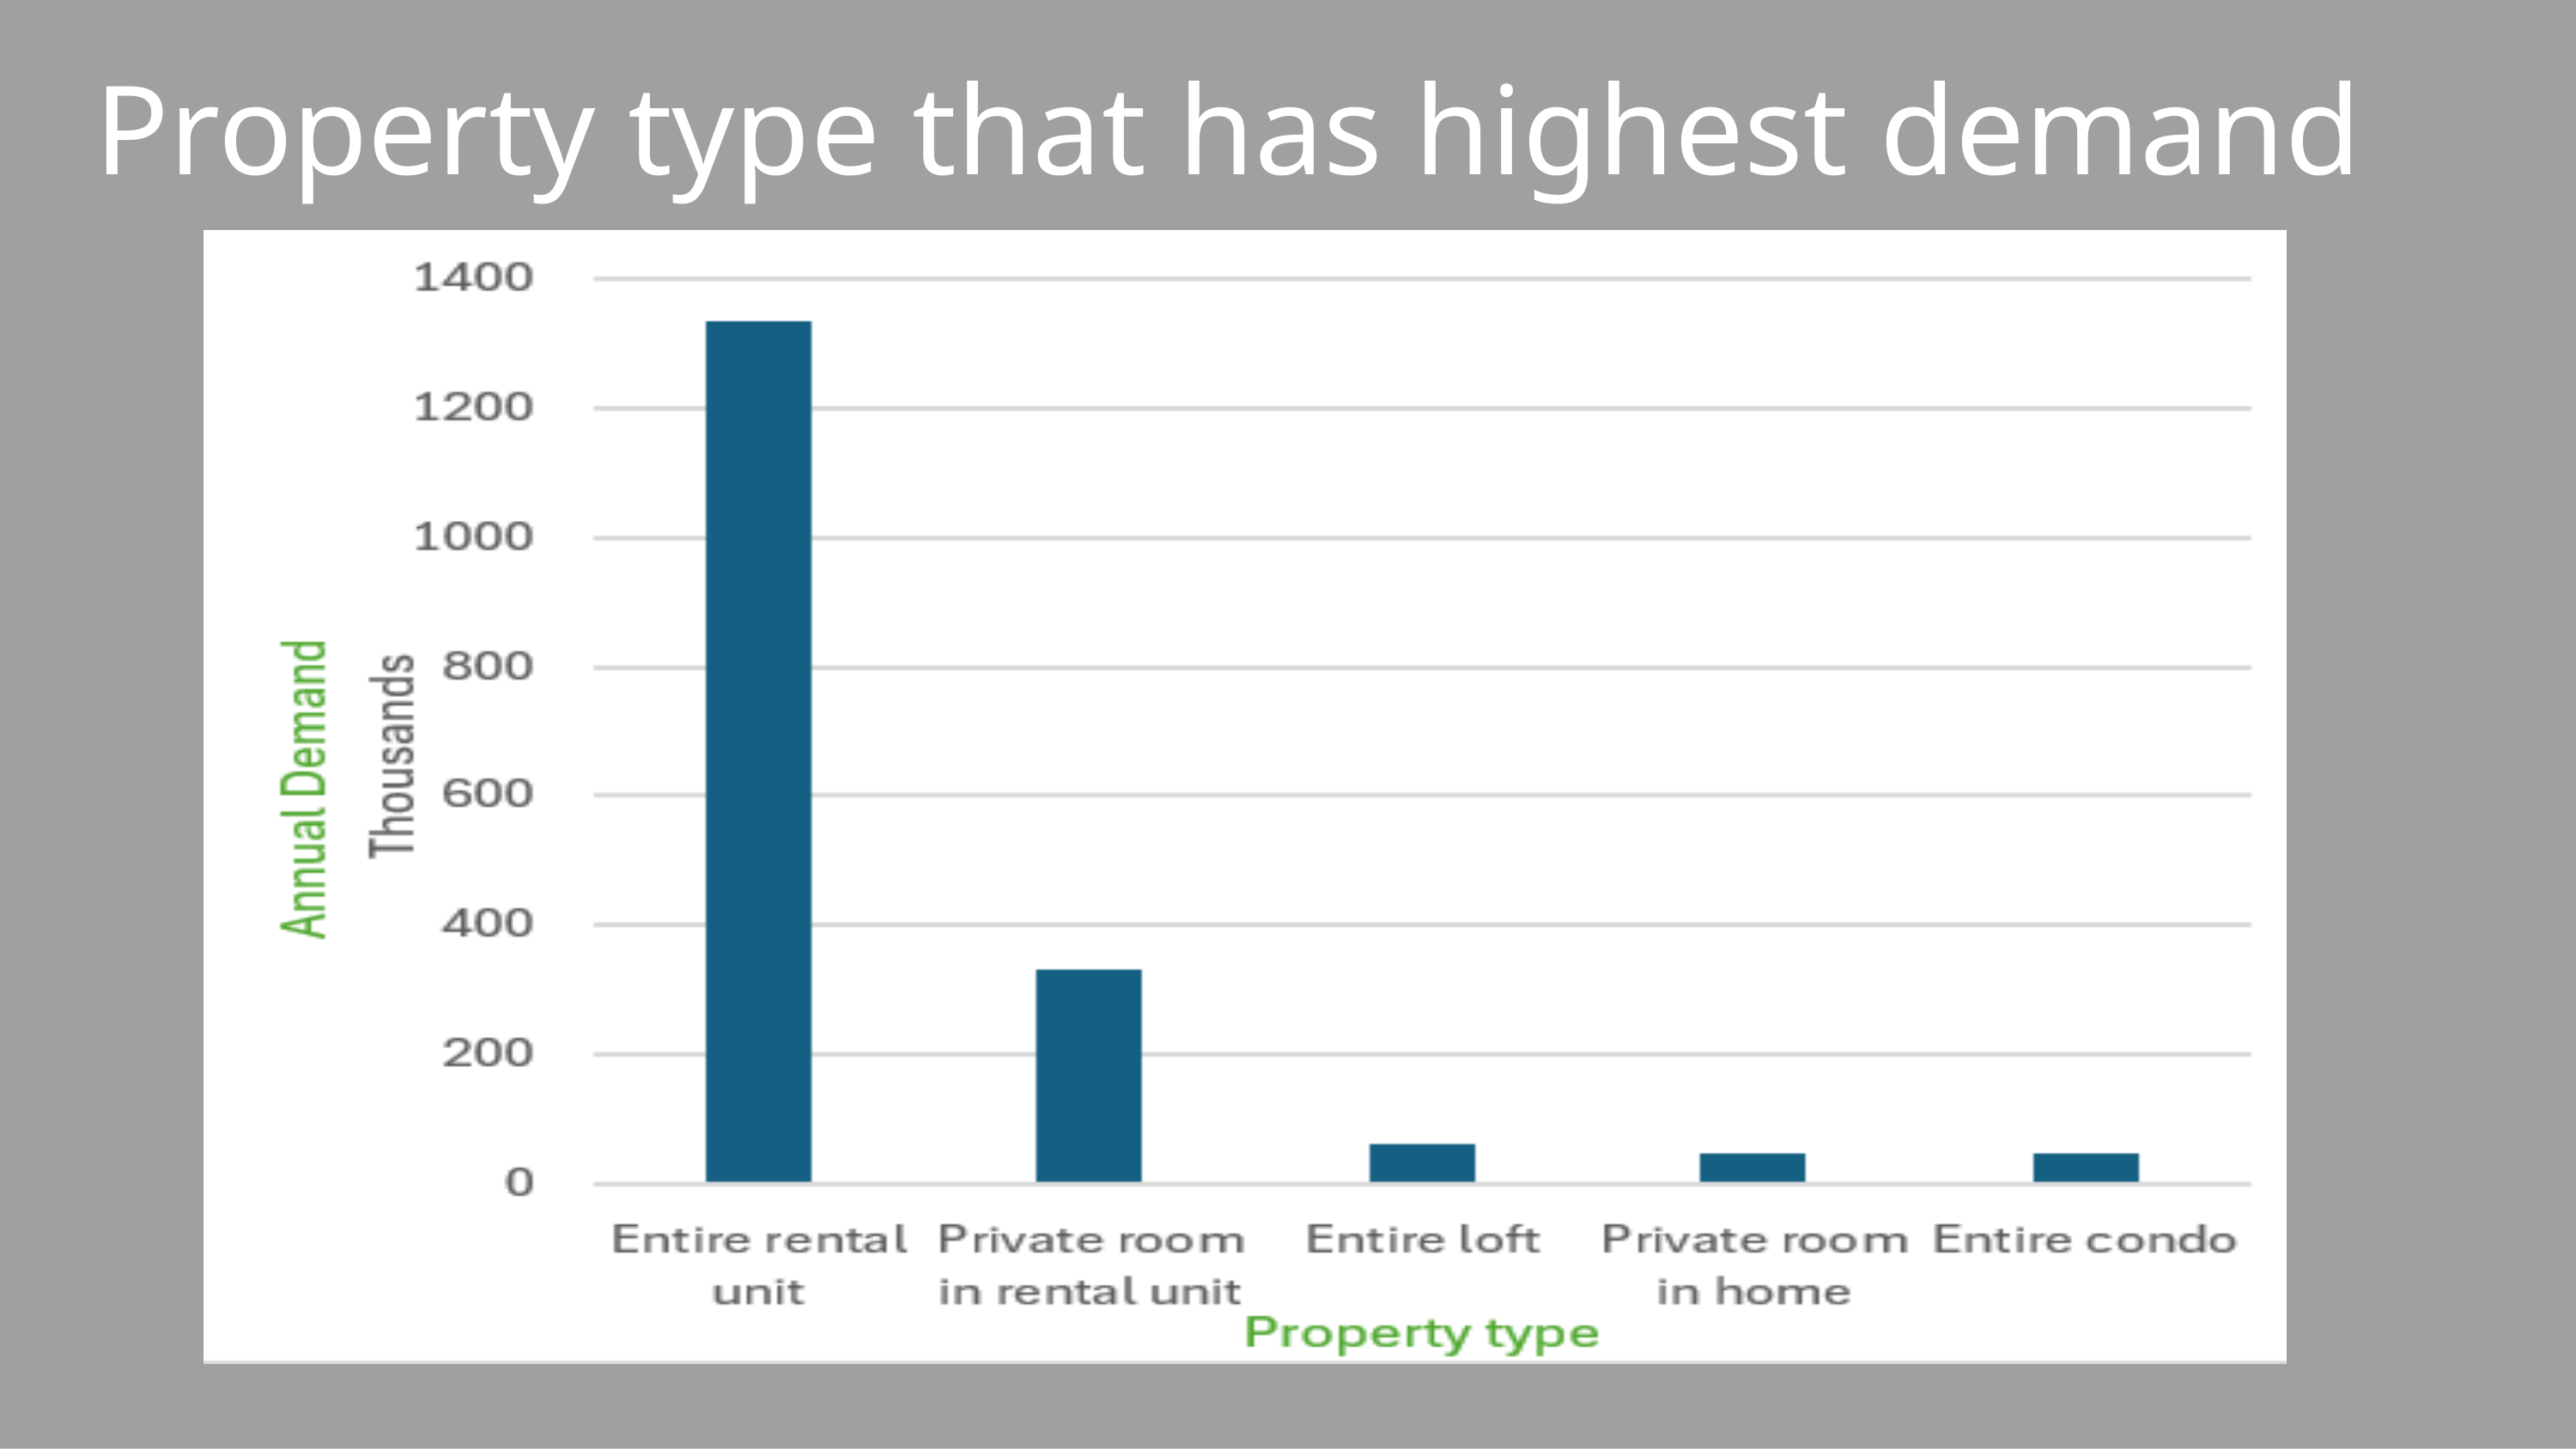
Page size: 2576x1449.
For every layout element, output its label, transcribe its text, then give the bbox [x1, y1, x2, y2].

text_box Property type that has highest demand [30, 84, 2458, 200]
picture [204, 230, 2287, 1364]
